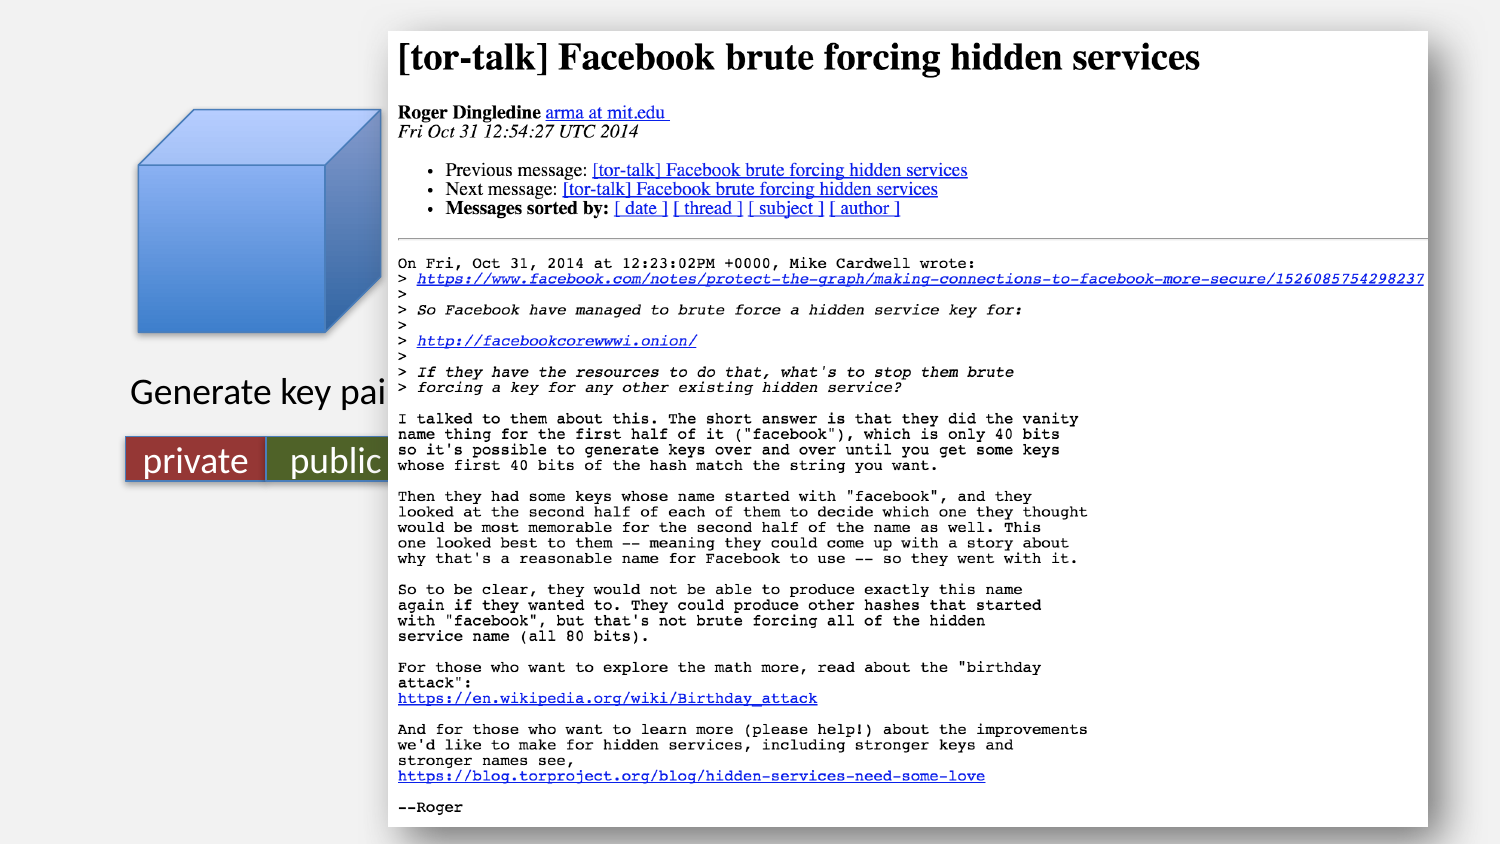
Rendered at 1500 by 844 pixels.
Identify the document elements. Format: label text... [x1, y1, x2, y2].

picture [388, 30, 1428, 828]
text_box Generate key pair [115, 359, 370, 419]
text_box private [125, 436, 263, 482]
text_box [137, 108, 370, 334]
text_box public [265, 436, 370, 482]
